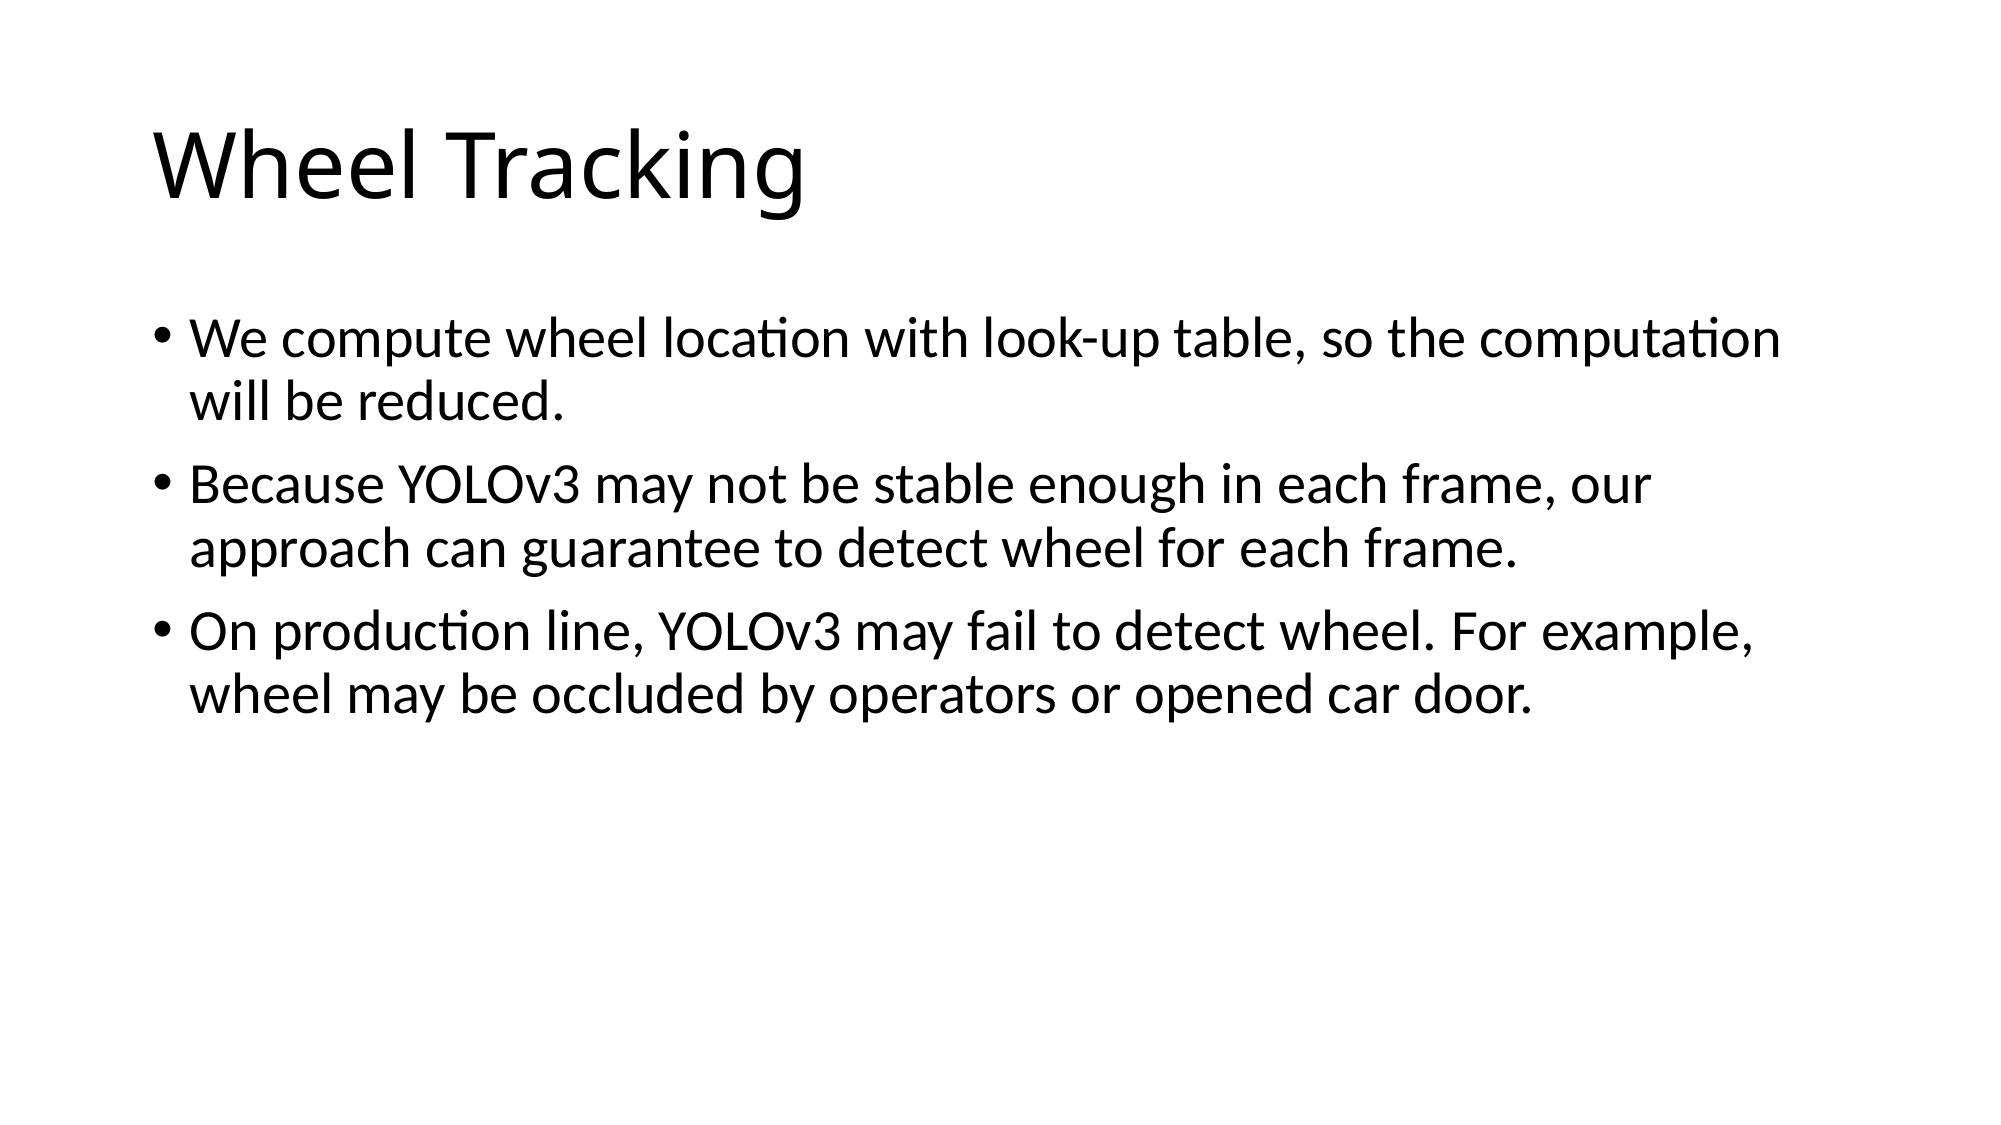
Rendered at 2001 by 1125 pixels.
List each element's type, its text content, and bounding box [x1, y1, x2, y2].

list We compute wheel location with look-up table, so the computation will be reduced. Because YOLOv3 may not be stable enough in each frame, our approach can guarantee to detect wheel for each frame. On production line, YOLOv3 may fail to detect wheel. For example, wheel may be occluded by operators or opened car door. [137, 299, 1863, 1014]
title Wheel Tracking [137, 59, 1863, 278]
